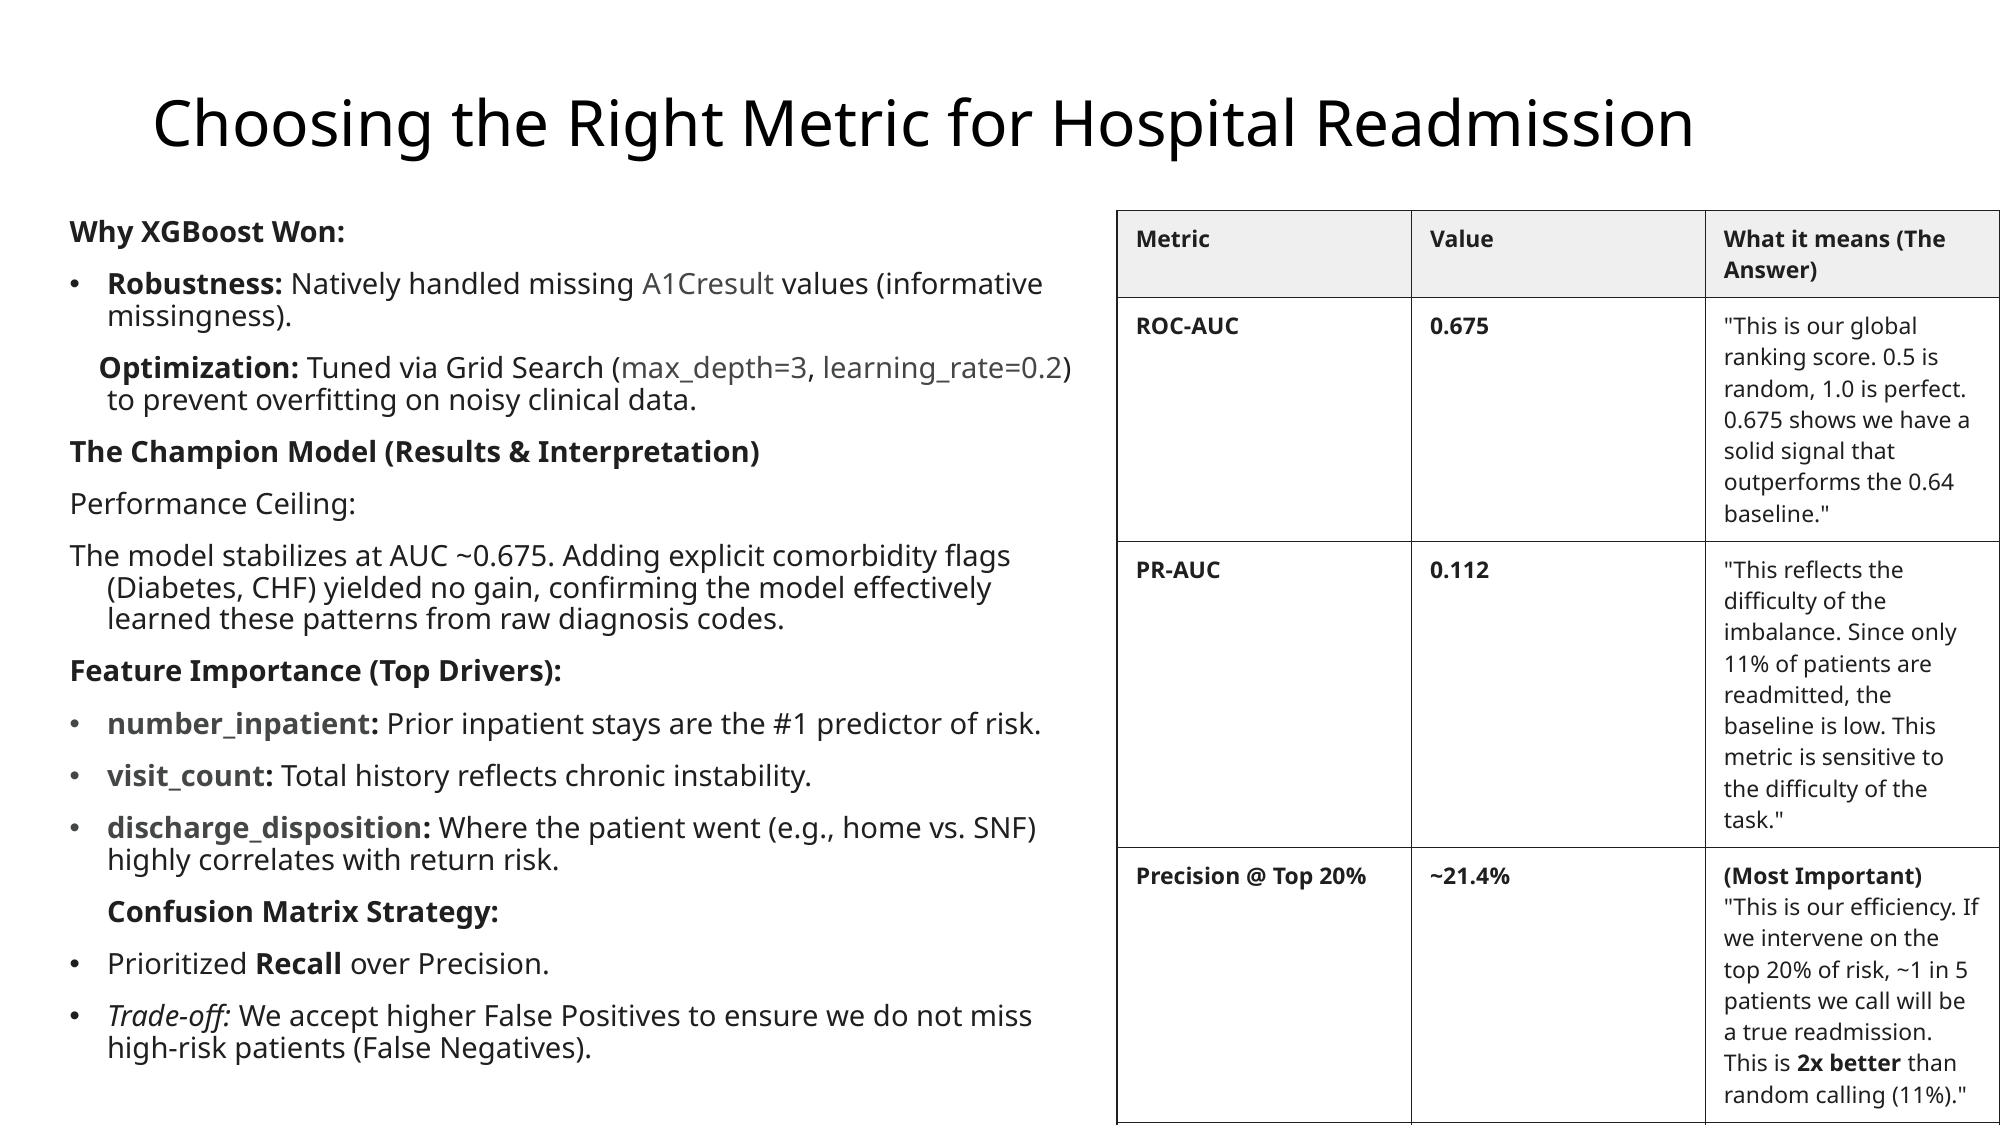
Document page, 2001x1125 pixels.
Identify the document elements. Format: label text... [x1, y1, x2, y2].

table_cell PR-AUC [1118, 542, 1411, 847]
table_cell ROC-AUC [1118, 298, 1411, 541]
table_cell (Most Important) "This is our efficiency. If we intervene on the top 20% of risk, ~1 in 5 patients we call will be a true readmission. This is 2x better than random calling (11%)." [1706, 848, 1999, 1122]
table_cell 0.675 [1412, 298, 1705, 541]
list Why XGBoost Won: Robustness: Natively handled missing A1Cresult values (informative missingness). Optimization: Tuned via Grid Search (max_depth=3, learning_rate=0.2) to prevent overfitting on noisy clinical data. The Champion Model (Results & Interpretation) Performance Ceiling: The model stabilizes at AUC ~0.675. Adding explicit comorbidity flags (Diabetes, CHF) yielded no gain, confirming the model effectively learned these patterns from raw diagnosis codes. Feature Importance (Top Drivers): number_inpatient: Prior inpatient stays are the #1 predictor of risk. visit_count: Total history reflects chronic instability. discharge_disposition: Where the patient went (e.g., home vs. SNF) highly correlates with return risk. Confusion Matrix Strategy: Prioritized Recall over Precision. Trade-off: We accept higher False Positives to ensure we do not miss high-risk patients (False Negatives). [54, 210, 1116, 1115]
table_cell "This reflects the difficulty of the imbalance. Since only 11% of patients are readmitted, the baseline is low. This metric is sensitive to the difficulty of the task." [1706, 542, 1999, 847]
table_cell ~21.4% [1412, 848, 1705, 1122]
table_header Metric [1118, 211, 1411, 297]
table_cell "This is our global ranking score. 0.5 is random, 1.0 is perfect. 0.675 shows we have a solid signal that outperforms the 0.64 baseline." [1706, 298, 1999, 541]
table_header Value [1412, 211, 1705, 297]
table_header What it means (The Answer) [1706, 211, 1999, 297]
table_cell Precision @ Top 20% [1118, 848, 1411, 1122]
table_cell 0.112 [1412, 542, 1705, 847]
title Choosing the Right Metric for Hospital Readmission [137, 59, 1863, 193]
